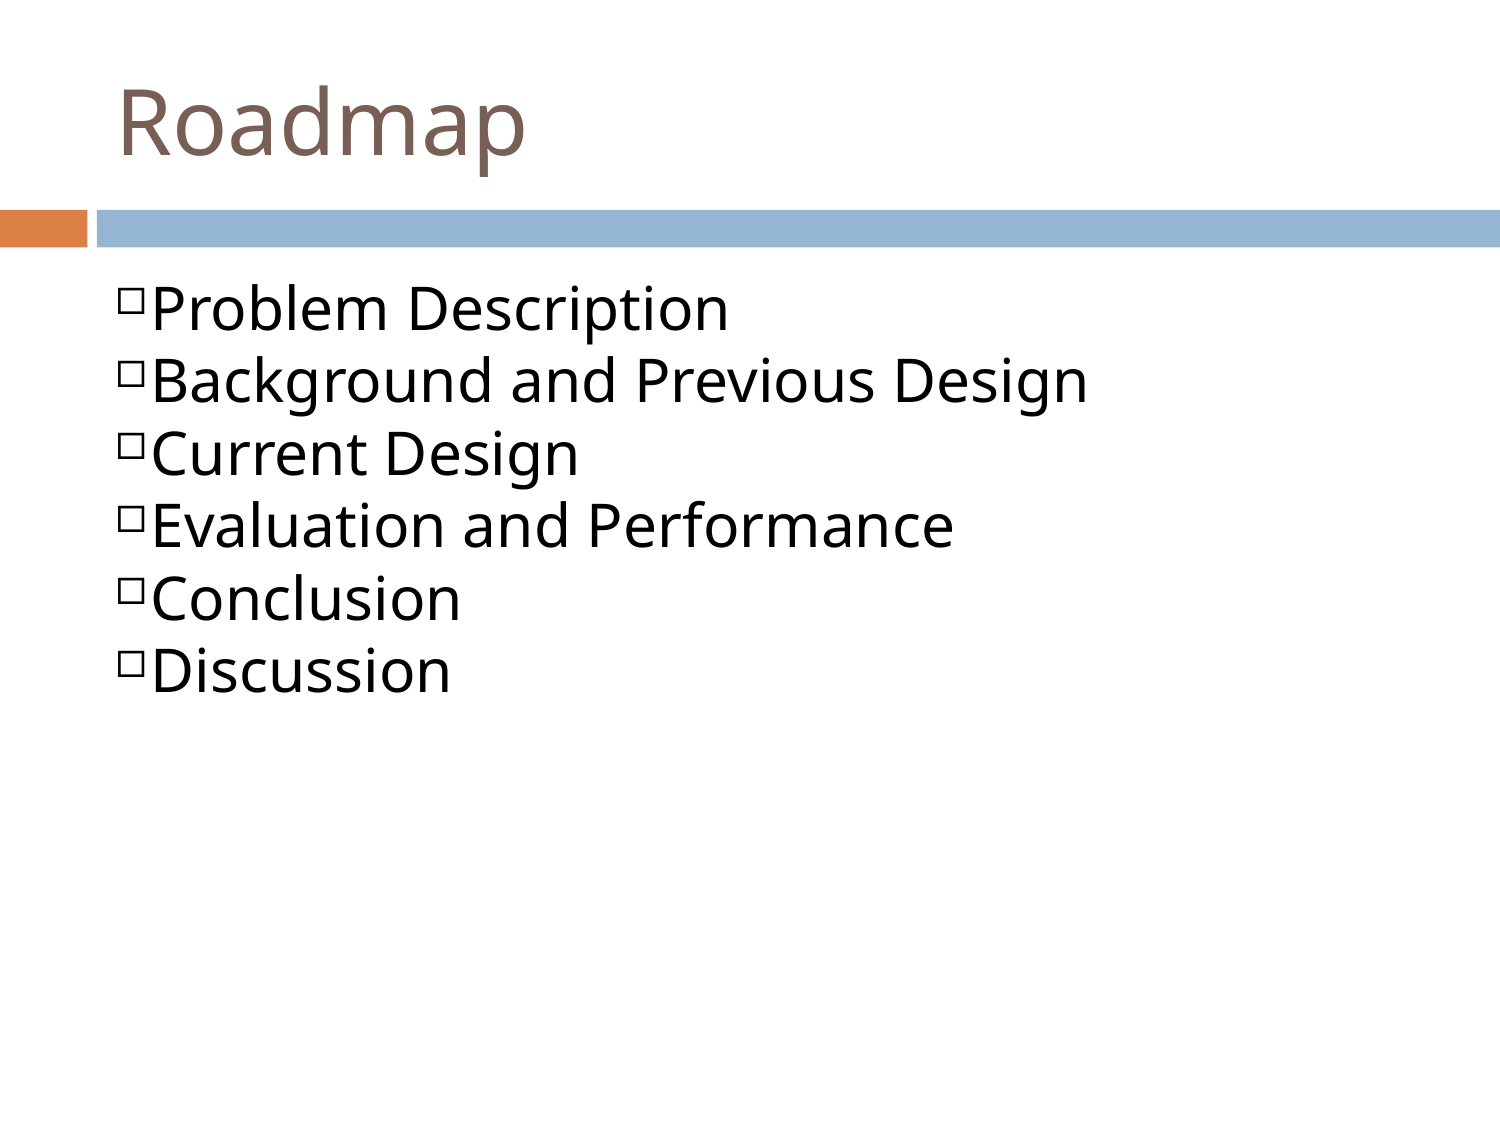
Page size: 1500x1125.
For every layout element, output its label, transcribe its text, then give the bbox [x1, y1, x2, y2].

text_box Problem Description Background and Previous Design Current Design Evaluation and Performance Conclusion Discussion [100, 262, 1438, 1000]
text_box Roadmap [100, 37, 1438, 200]
